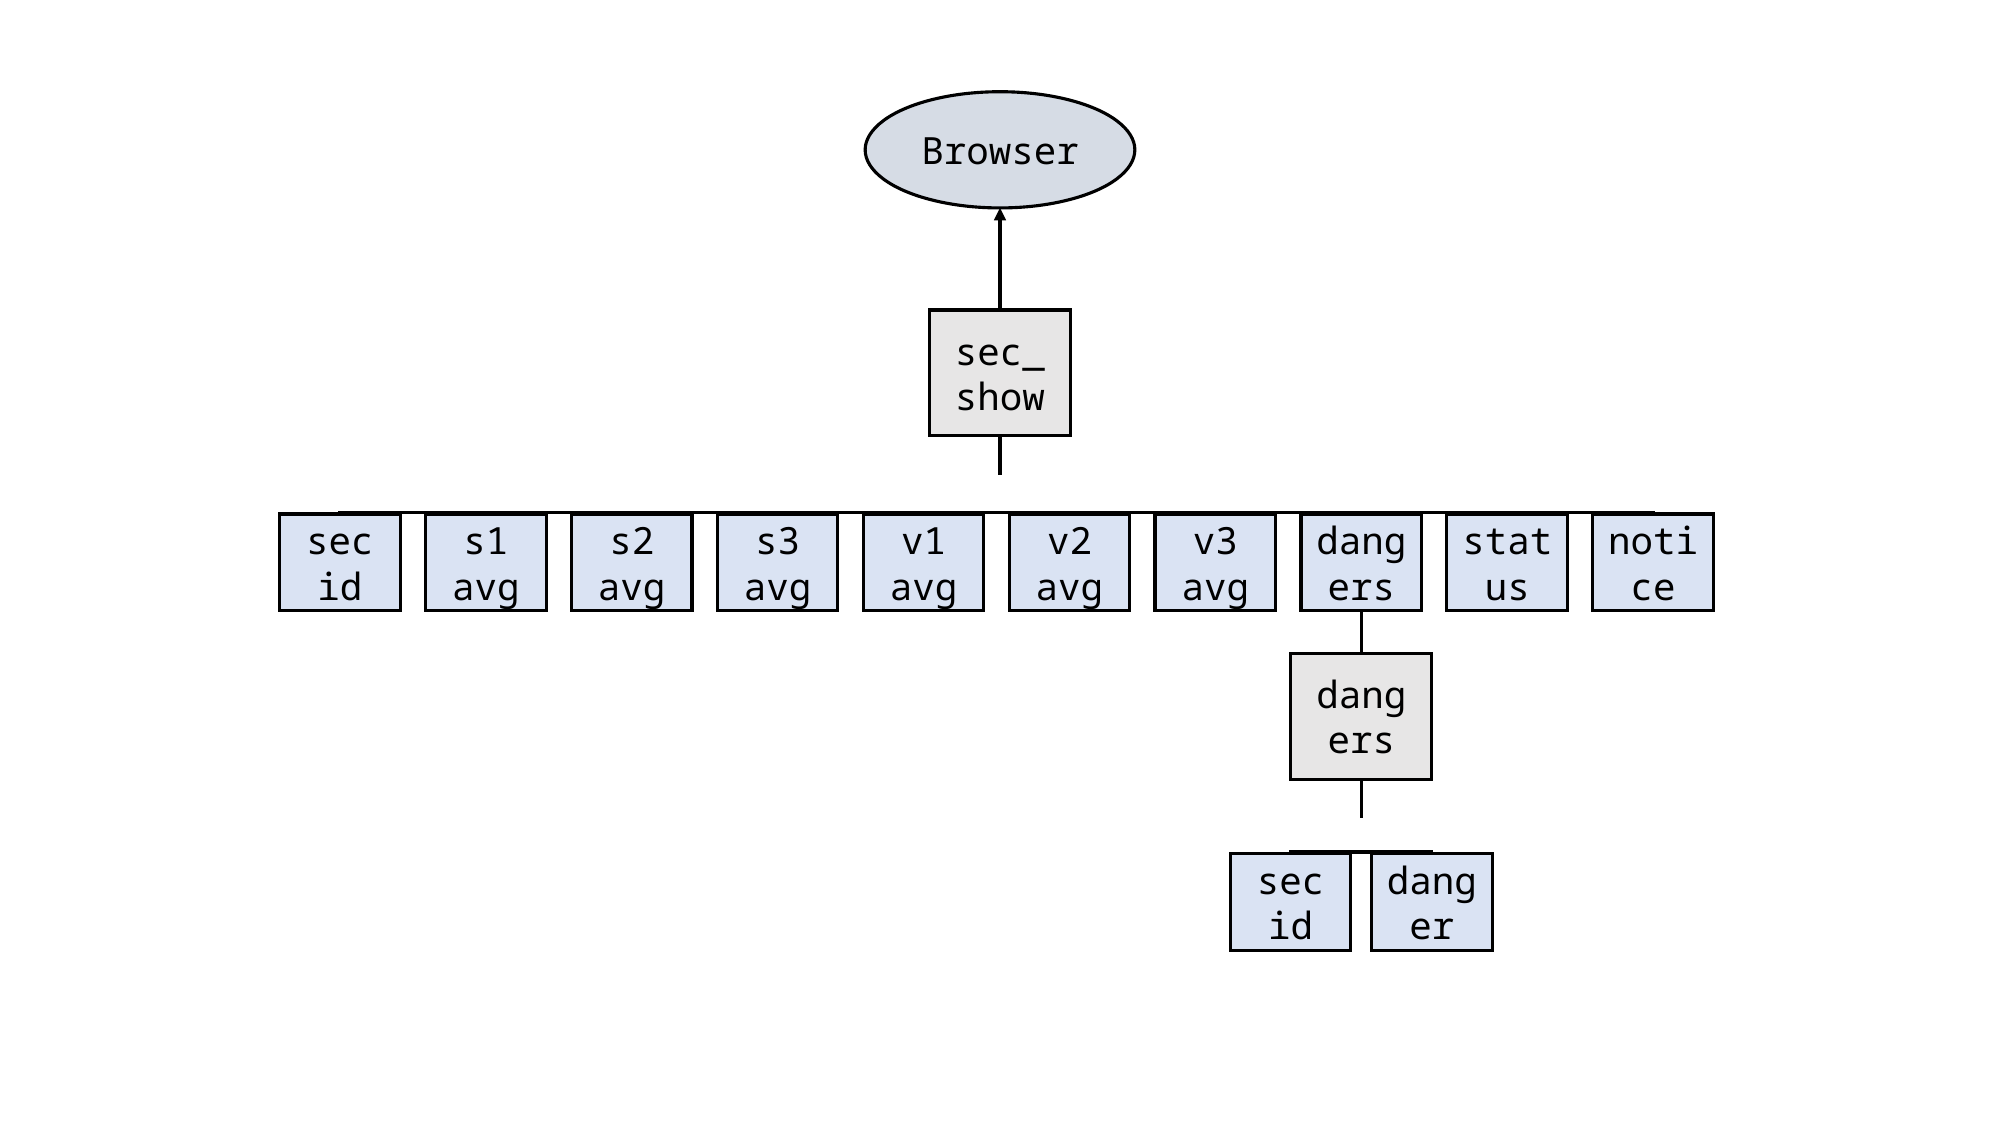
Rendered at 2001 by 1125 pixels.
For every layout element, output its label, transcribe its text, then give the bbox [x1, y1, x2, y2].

text_box Browser [997, 90, 1136, 209]
text_box s1 avg [424, 515, 547, 612]
text_box notice [1592, 513, 1714, 612]
text_box sec_ show [997, 309, 1072, 436]
text_box status [1446, 515, 1568, 612]
text_box v2 avg [1008, 515, 1131, 612]
text_box sec id [279, 513, 401, 612]
text_box s3 avg [716, 515, 839, 612]
text_box sec_ show [928, 309, 996, 436]
text_box s2 avg [570, 515, 693, 612]
text_box Browser [864, 90, 996, 209]
text_box dangers [1290, 653, 1433, 780]
text_box dangers [1300, 515, 1423, 612]
text_box danger [1371, 853, 1493, 951]
text_box v1 avg [862, 515, 985, 612]
text_box sec id [1229, 853, 1352, 951]
text_box v3 avg [1154, 515, 1277, 612]
